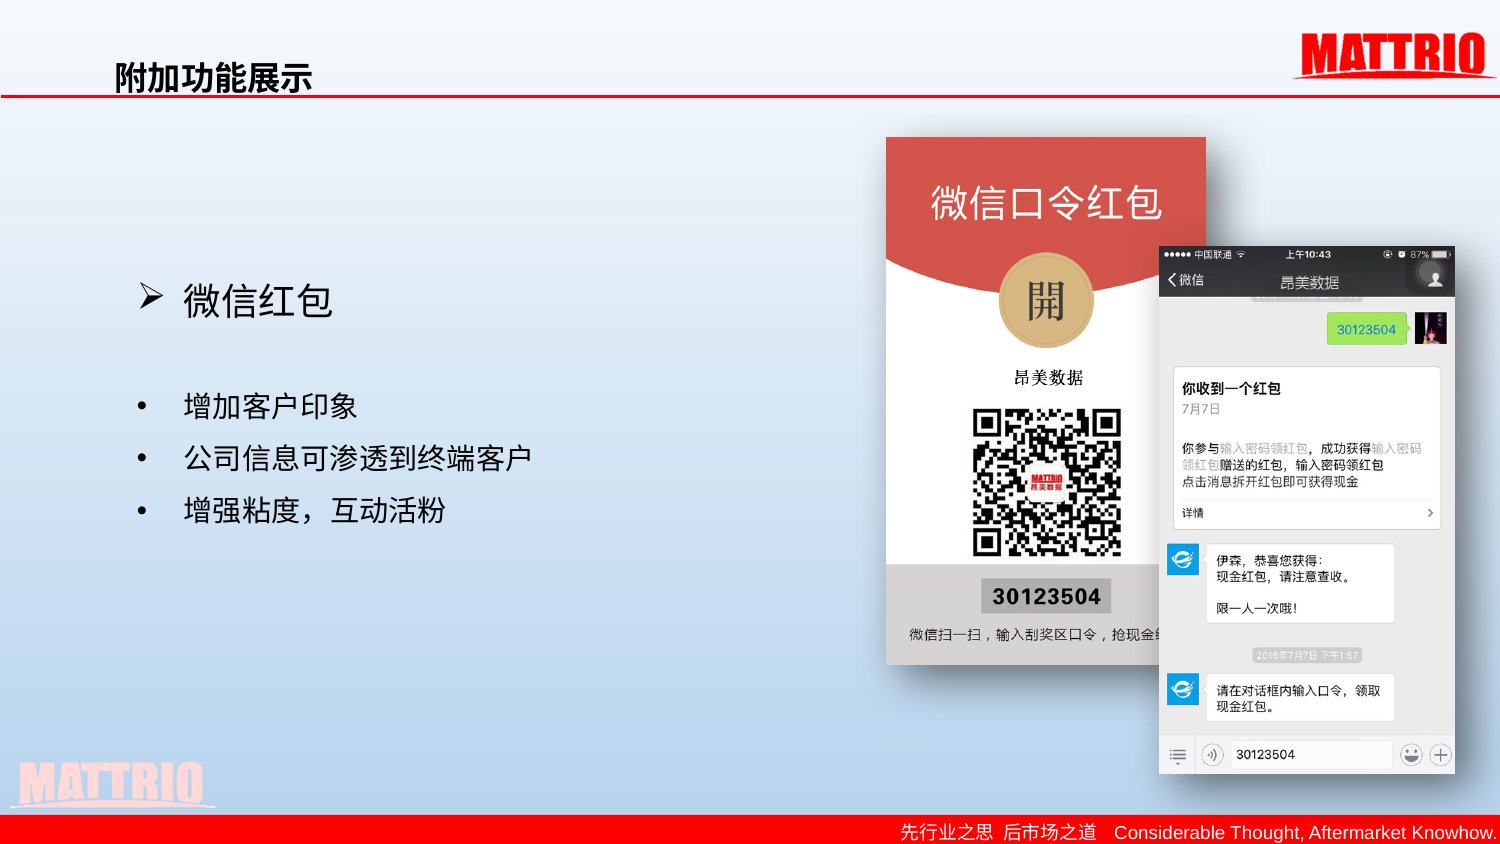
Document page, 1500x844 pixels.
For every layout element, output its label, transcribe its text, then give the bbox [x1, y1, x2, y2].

picture [0, 755, 227, 814]
text_box 附加功能展示 [100, 97, 413, 105]
text_box 增加客户印象 公司信息可渗透到终端客户 增强粘度，互动活粉 [122, 363, 595, 536]
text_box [0, 813, 1500, 844]
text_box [1, 26, 1500, 97]
picture [886, 137, 1455, 774]
text_box 微信红包 [122, 247, 400, 331]
